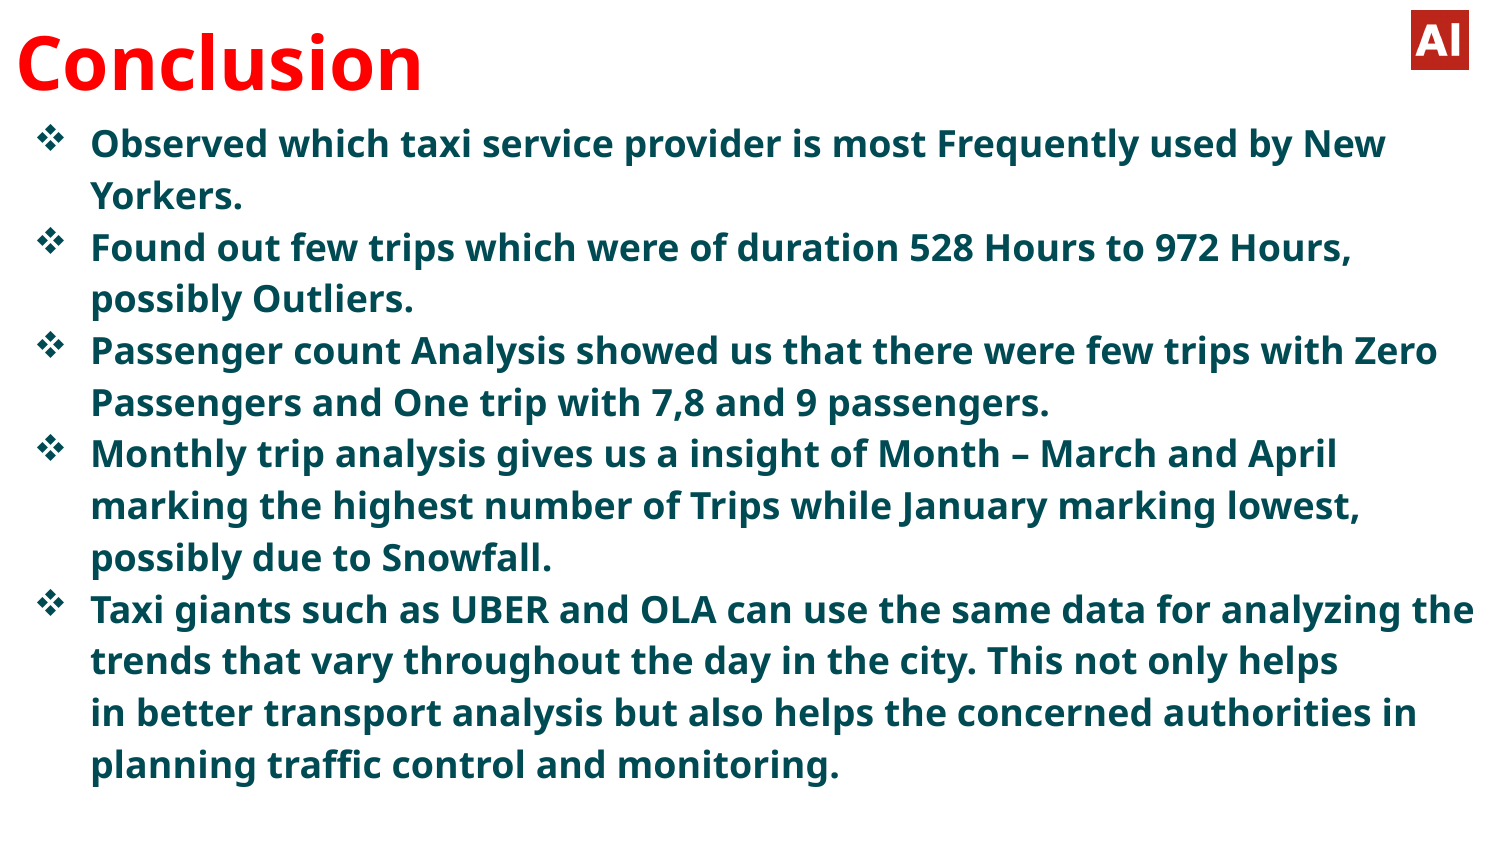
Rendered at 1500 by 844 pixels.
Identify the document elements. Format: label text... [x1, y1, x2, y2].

list Observed which taxi service provider is most Frequently used by New Yorkers. Found out few trips which were of duration 528 Hours to 972 Hours, possibly Outliers. Passenger count Analysis showed us that there were few trips with Zero Passengers and One trip with 7,8 and 9 passengers. Monthly trip analysis gives us a insight of Month – March and April marking the highest number of Trips while January marking lowest, possibly due to Snowfall. Taxi giants such as UBER and OLA can use the same data for analyzing the trends that vary throughout the day in the city. This not only helps in better transport analysis but also helps the concerned authorities in planning traffic control and monitoring. [0, 98, 1500, 844]
title Conclusion [0, 0, 1398, 97]
picture [1411, 10, 1469, 70]
